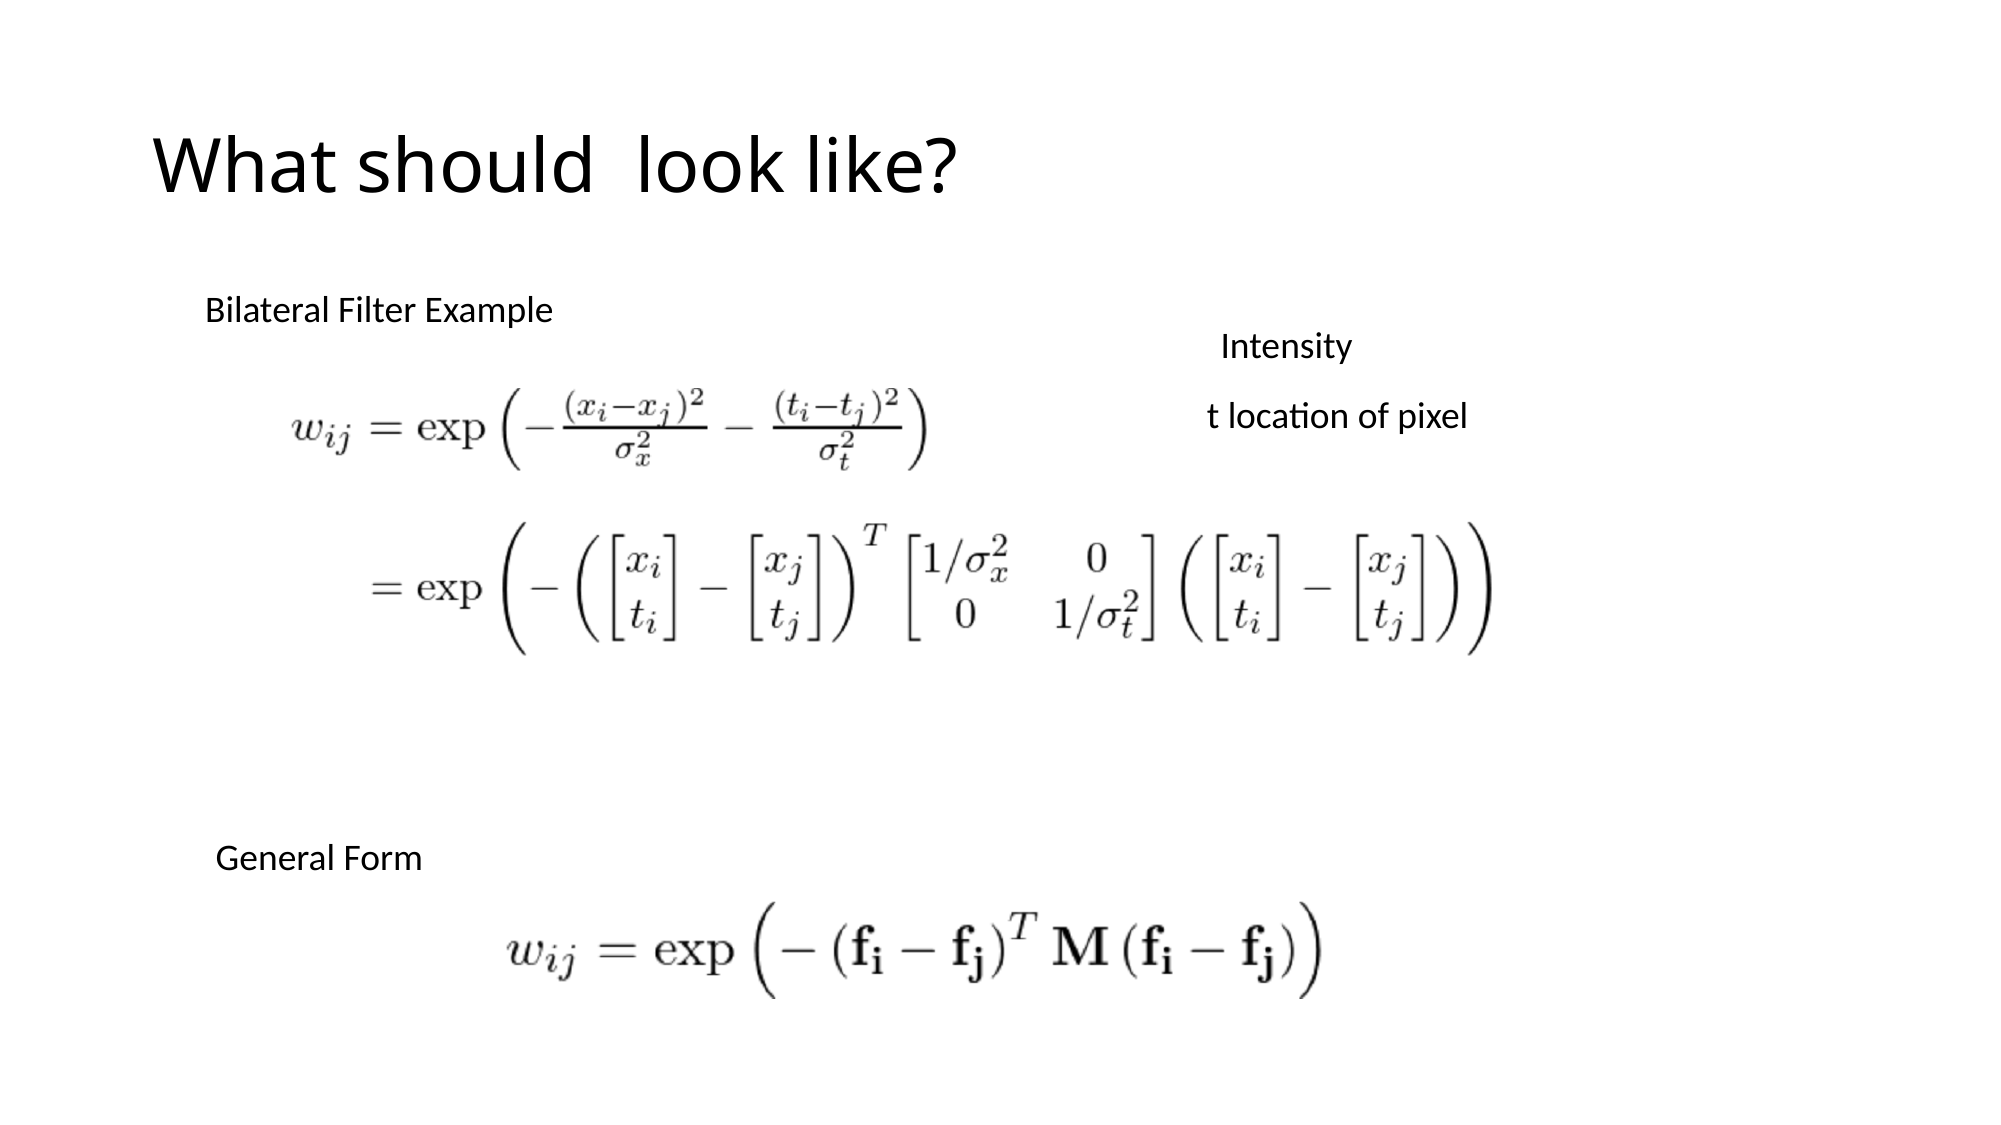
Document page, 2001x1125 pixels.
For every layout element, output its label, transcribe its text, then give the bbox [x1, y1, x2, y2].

picture [259, 369, 971, 484]
text_box Bilateral Filter Example [190, 277, 747, 337]
text_box General Form [200, 825, 757, 885]
picture [478, 885, 1342, 1011]
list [357, 510, 1502, 667]
